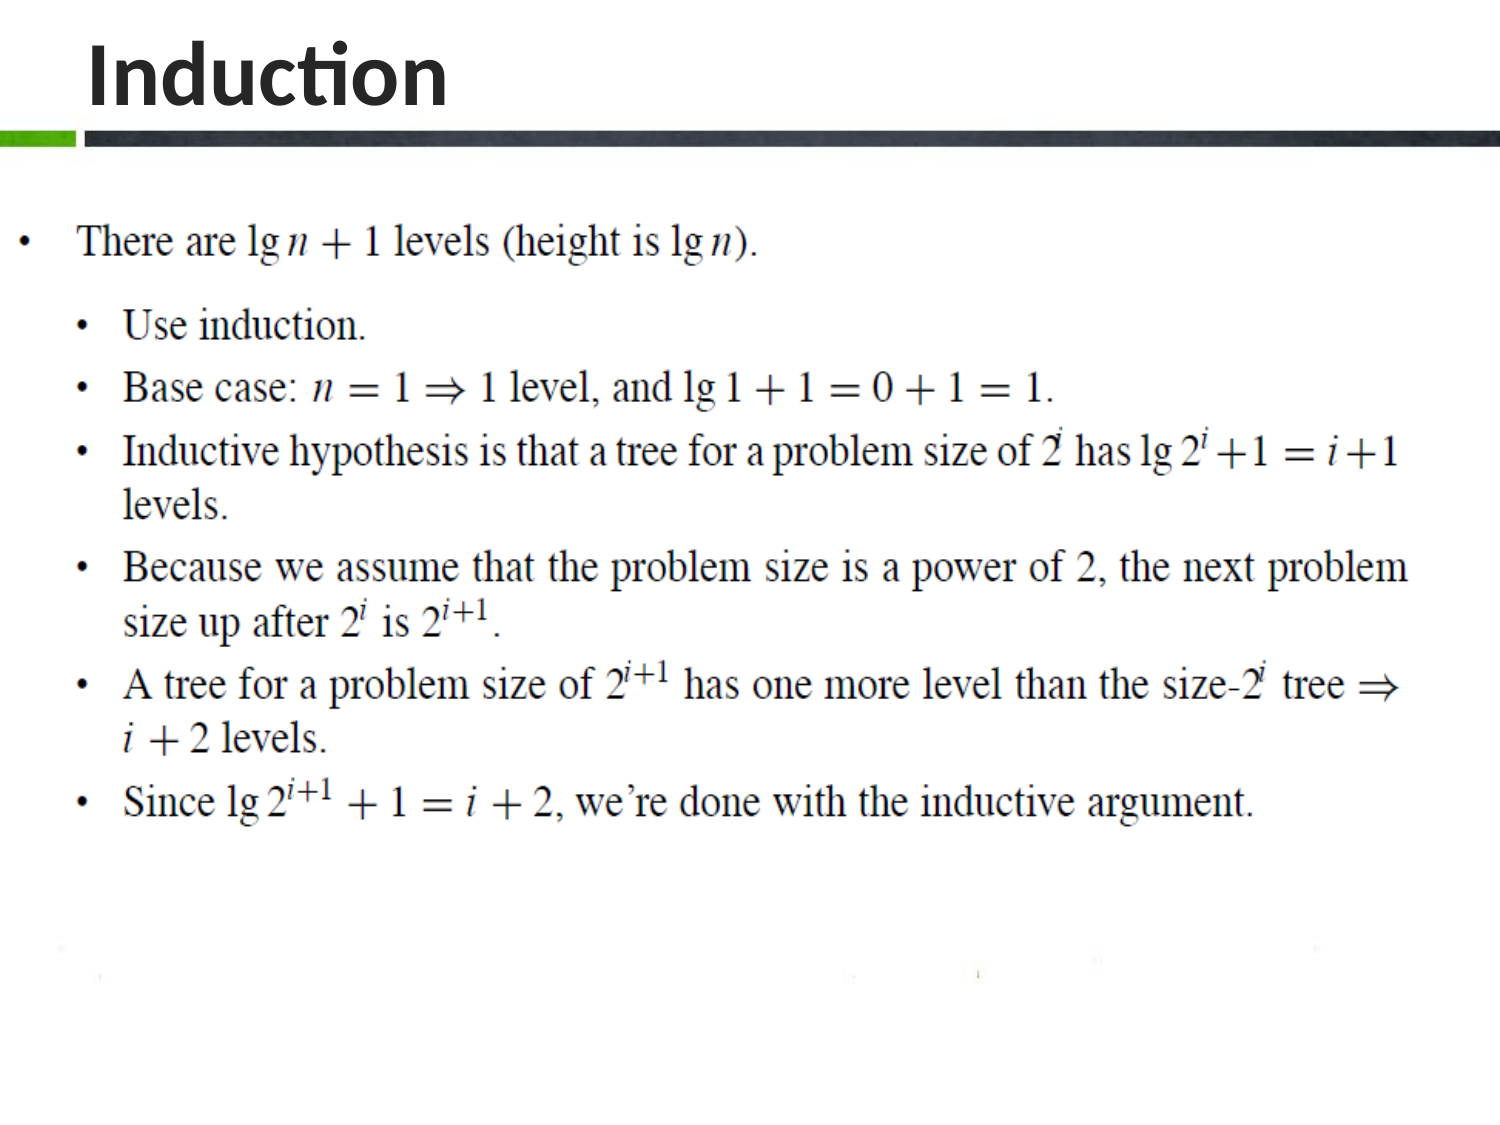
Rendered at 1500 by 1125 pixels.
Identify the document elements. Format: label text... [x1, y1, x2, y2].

title Induction [71, 12, 1451, 126]
picture [0, 0, 1500, 1125]
